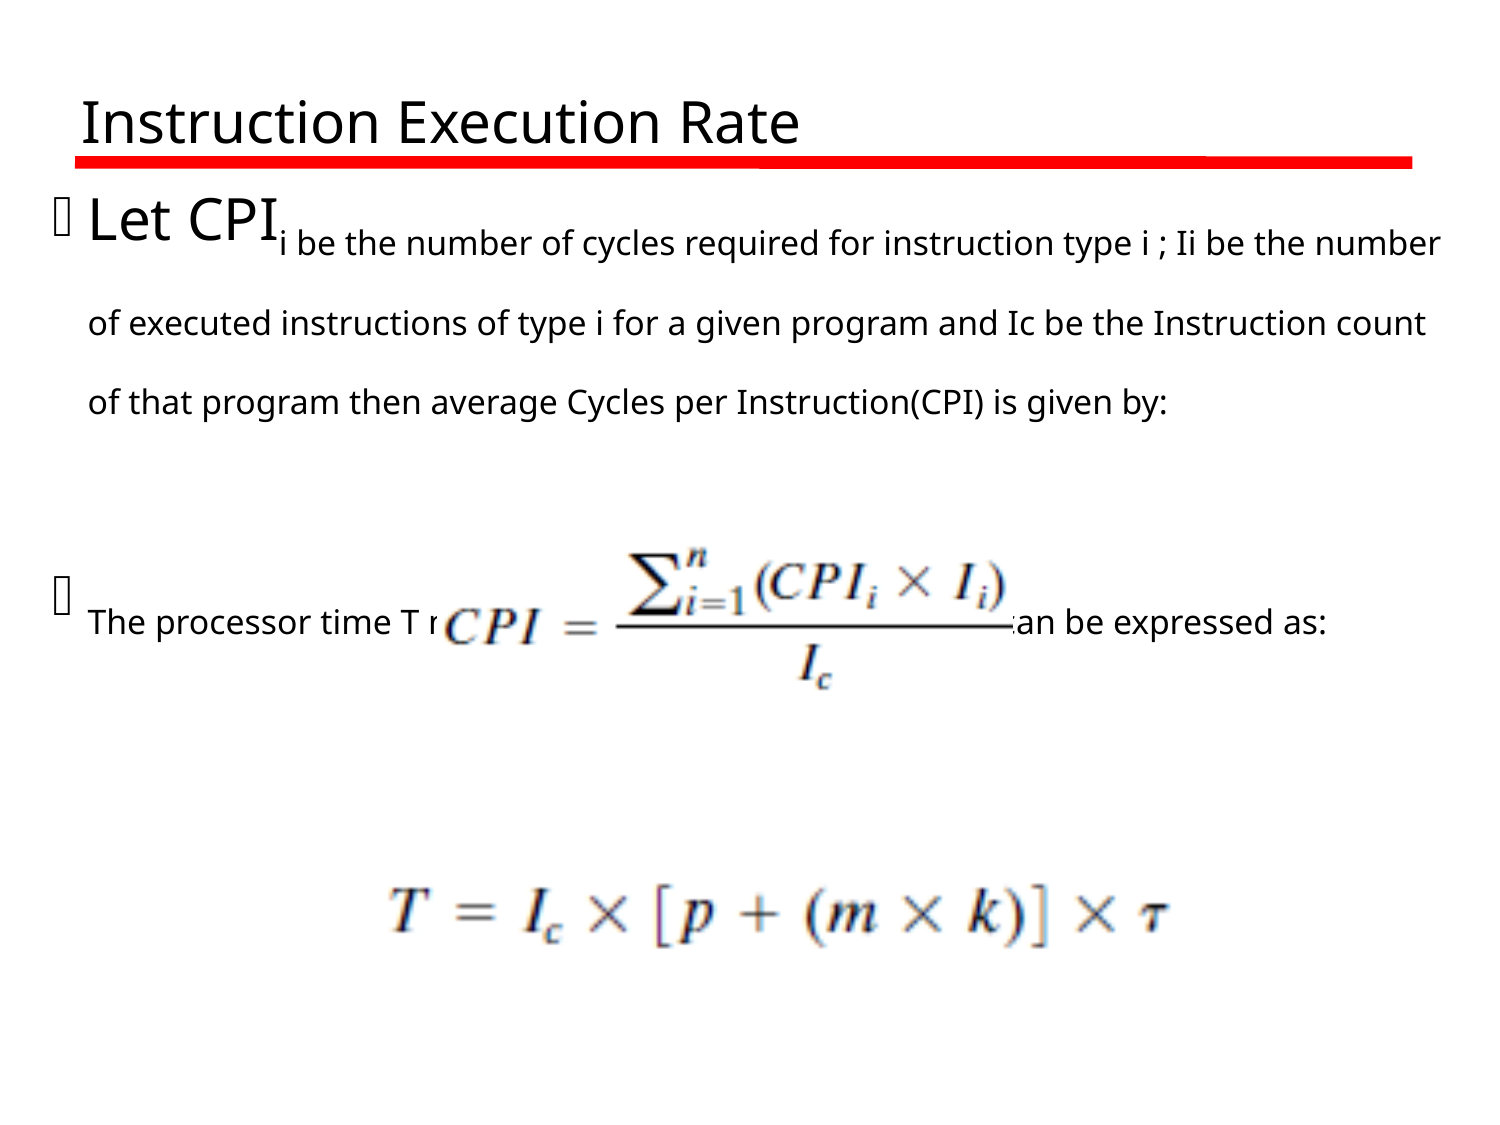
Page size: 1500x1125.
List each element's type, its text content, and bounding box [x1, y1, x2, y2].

text_box Let CPIi be the number of cycles required for instruction type i ; Ii be the number of executed instructions of type i for a given program and Ic be the Instruction count of that program then average Cycles per Instruction(CPI) is given by: The processor time T needed to execute a given program can be expressed as: [37, 174, 1475, 1100]
picture [437, 541, 1013, 697]
picture [374, 874, 1179, 953]
text_box Instruction Execution Rate [66, 24, 1413, 163]
